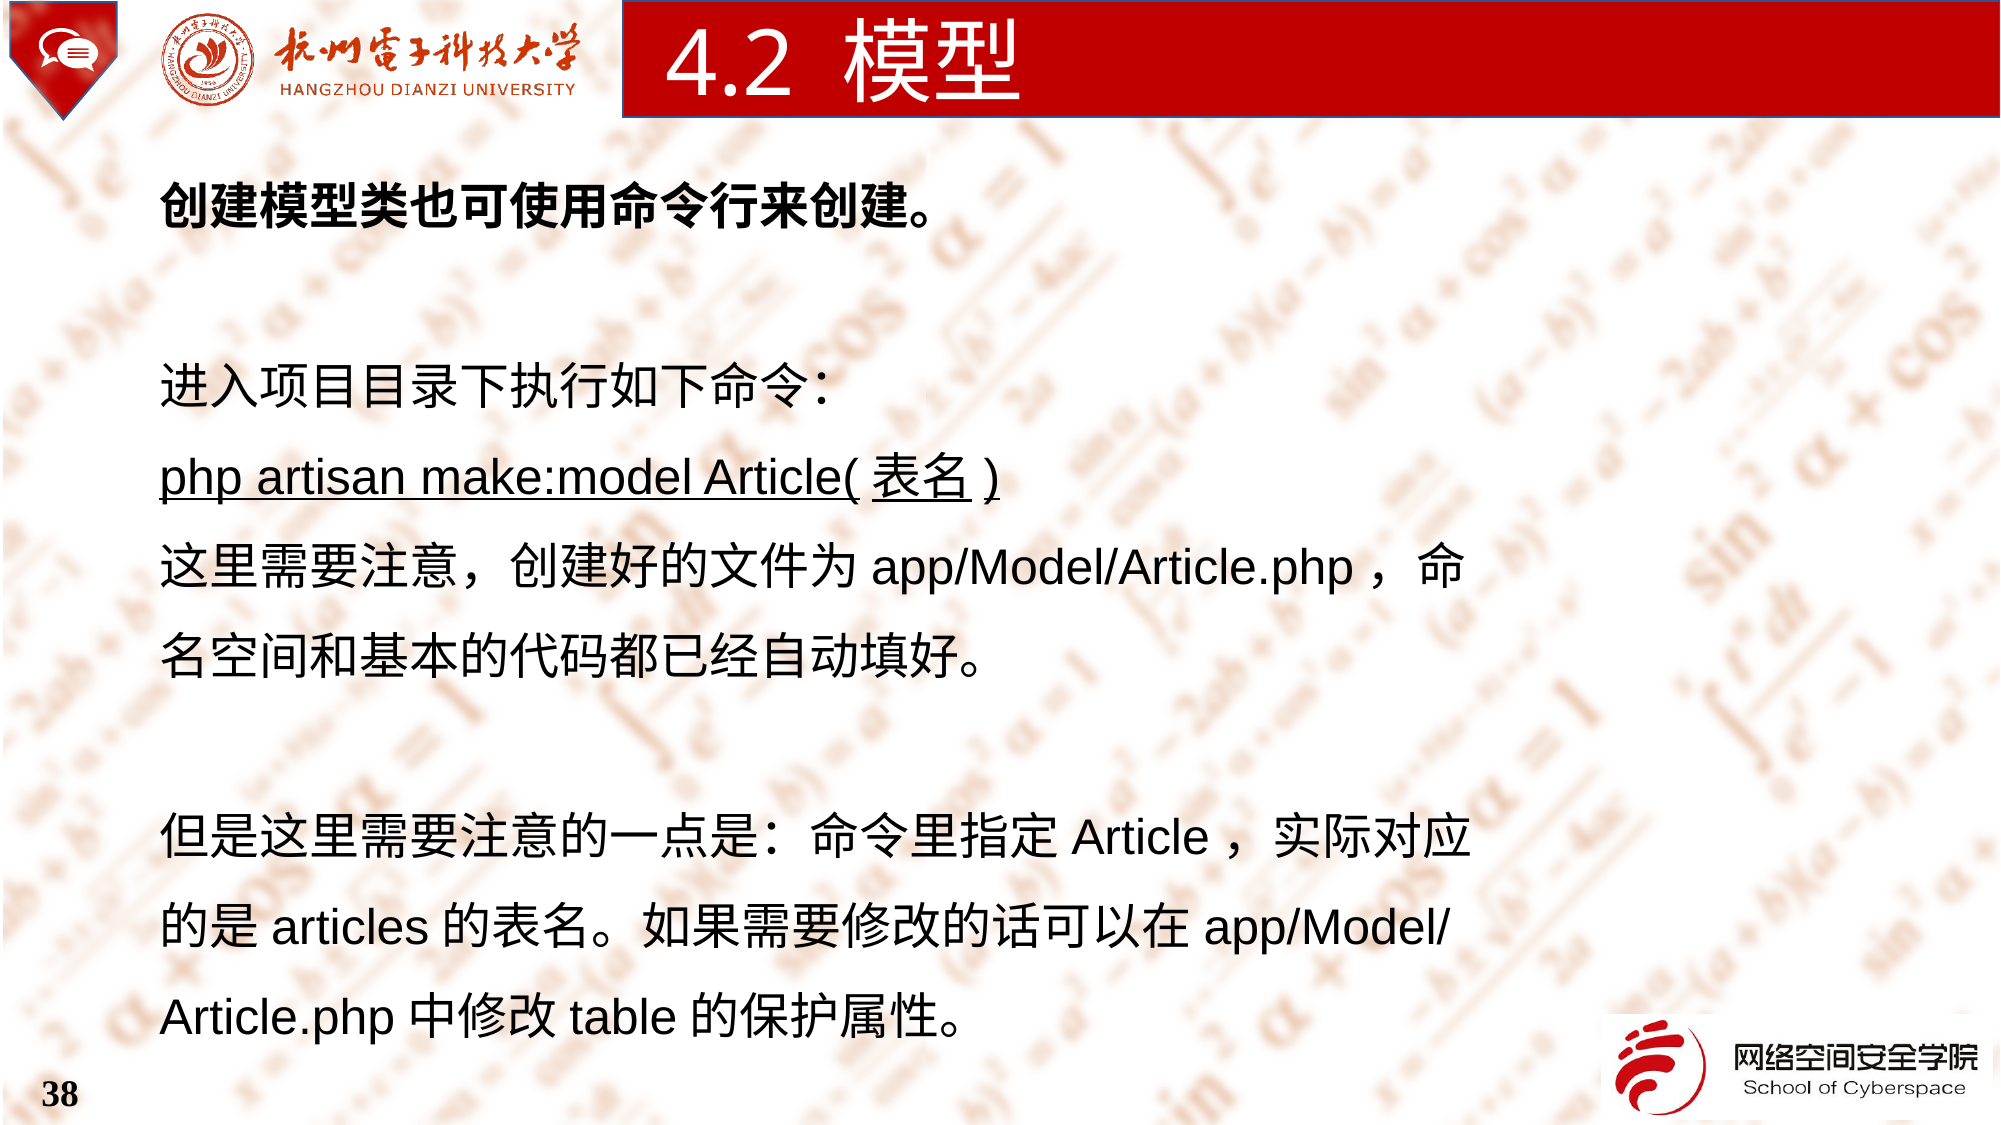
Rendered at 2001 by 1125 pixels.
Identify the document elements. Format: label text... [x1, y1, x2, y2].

text_box 创建模型类也可使用命令行来创建。 进入项目目录下执行如下命令： php artisan make:model Article(表名) 这里需要注意，创建好的文件为app/Model/Article.php，命名空间和基本的代码都已经自动填好。 但是这里需要注意的一点是：命令里指定Article，实际对应的是articles的表名。如果需要修改的话可以在app/Model/Article.php中修改table的保护属性。 [144, 137, 1503, 1053]
text_box 4.2 模型 [650, 19, 1976, 98]
picture [155, 10, 591, 108]
slide_number 38 [26, 1061, 477, 1122]
picture [1601, 1014, 1993, 1120]
